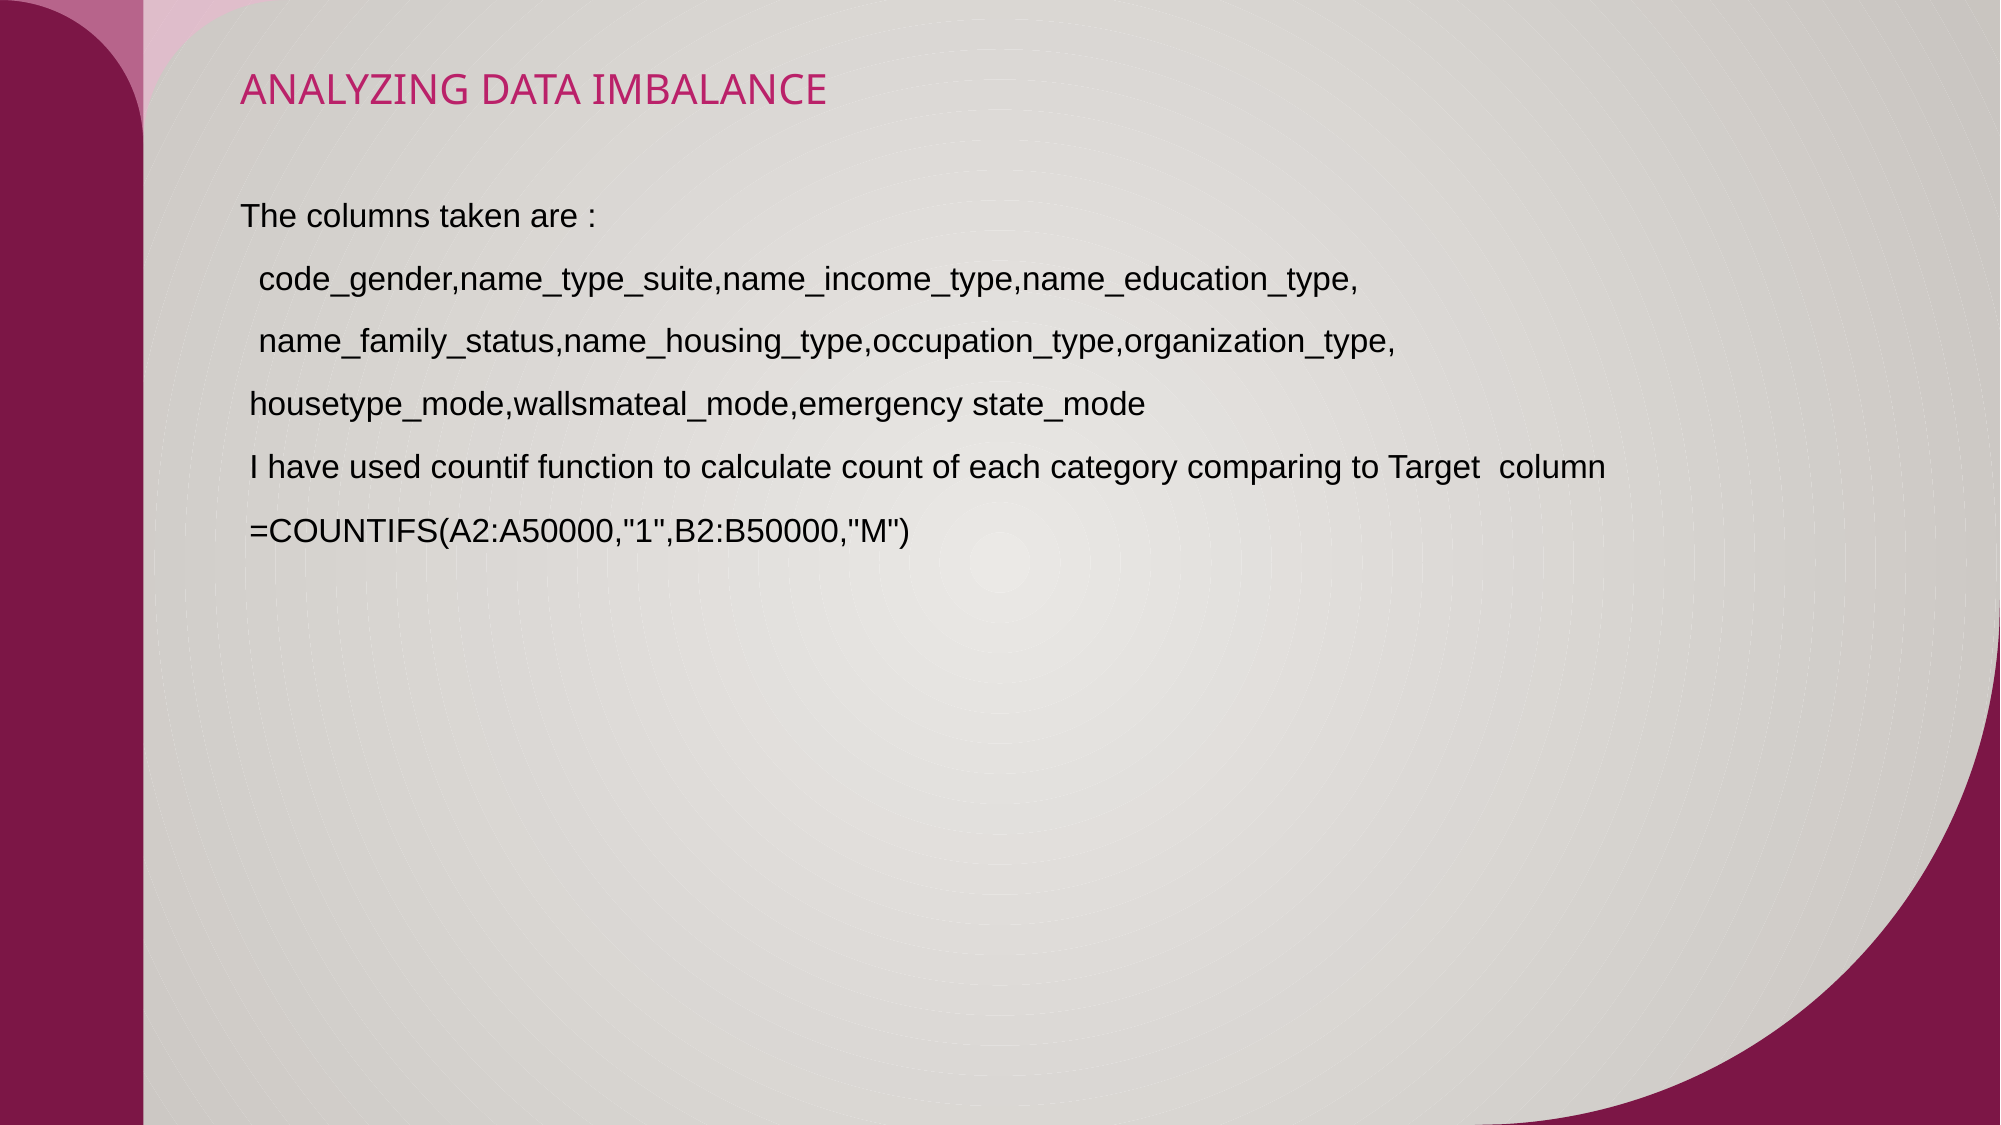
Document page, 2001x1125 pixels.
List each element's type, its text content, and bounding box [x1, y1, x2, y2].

list The columns taken are : code_gender,name_type_suite,name_income_type,name_education_type, name_family_status,name_housing_type,occupation_type,organization_type, housetype_mode,wallsmateal_mode,emergency state_mode I have used countif function to calculate count of each category comparing to Target column =COUNTIFS(A2:A50000,"1",B2:B50000,"M") [225, 181, 1799, 745]
title ANALYZING DATA IMBALANCE [225, 60, 1799, 181]
